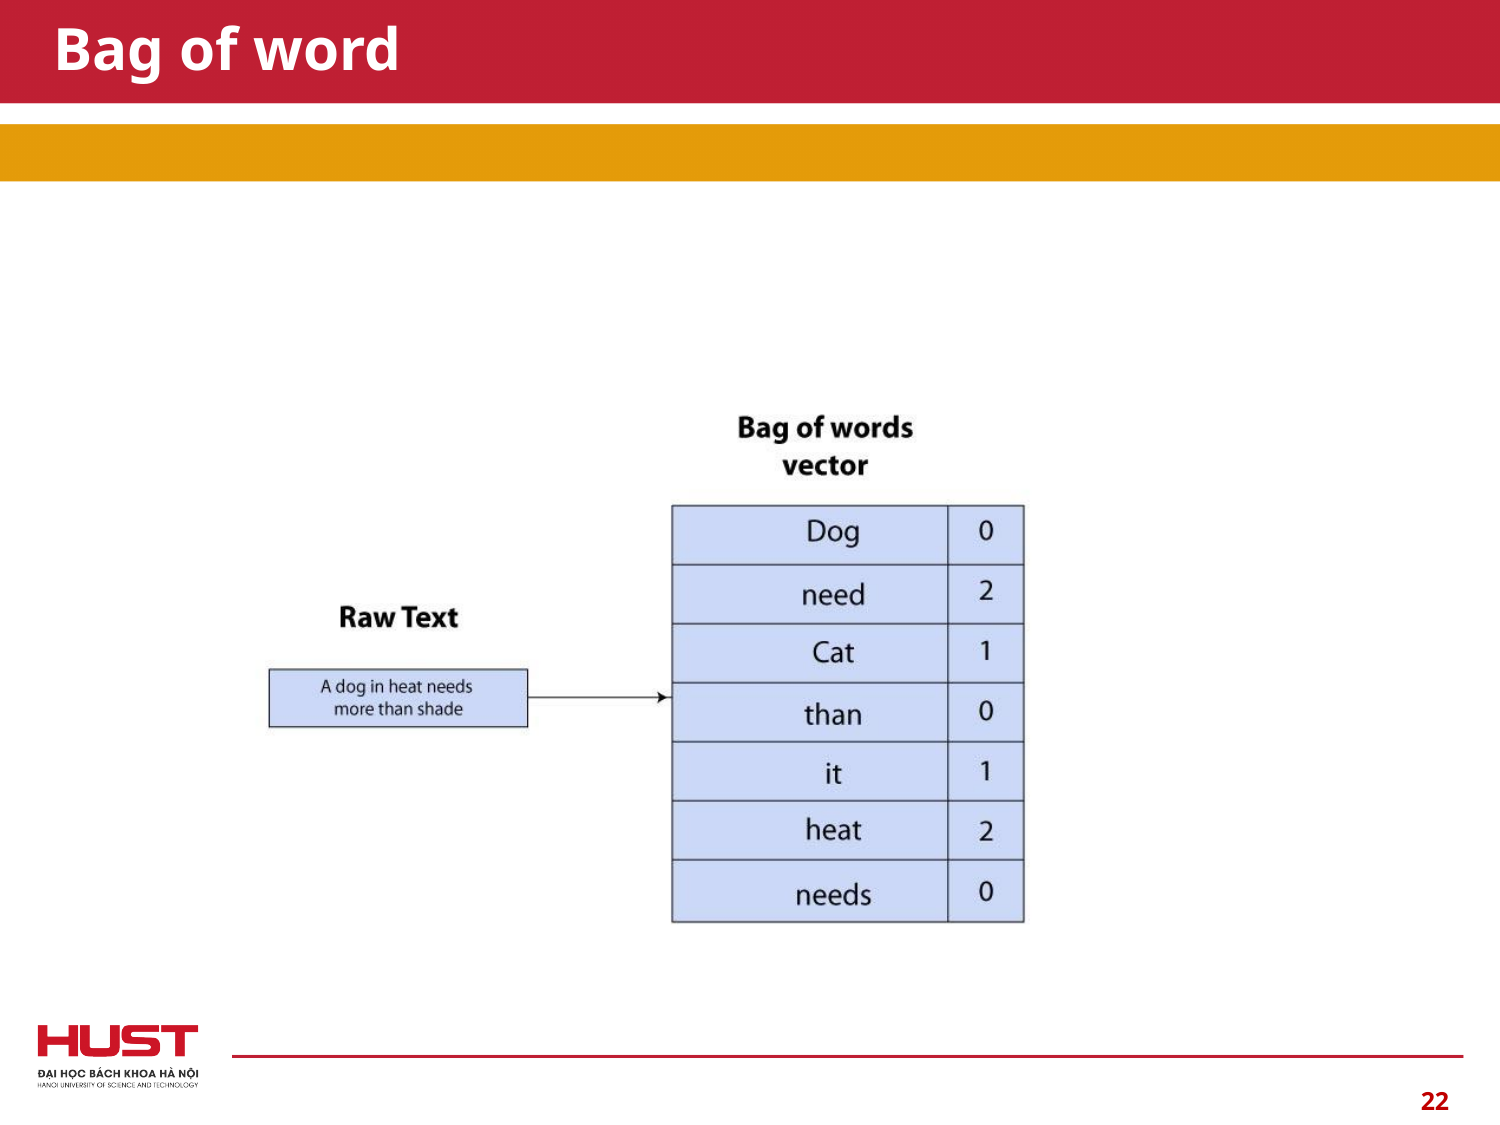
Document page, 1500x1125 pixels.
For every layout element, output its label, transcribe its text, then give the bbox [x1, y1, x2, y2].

picture [0, 0, 1500, 1125]
slide_number 22 [1126, 1078, 1464, 1125]
title Bag of word [38, 12, 1462, 87]
